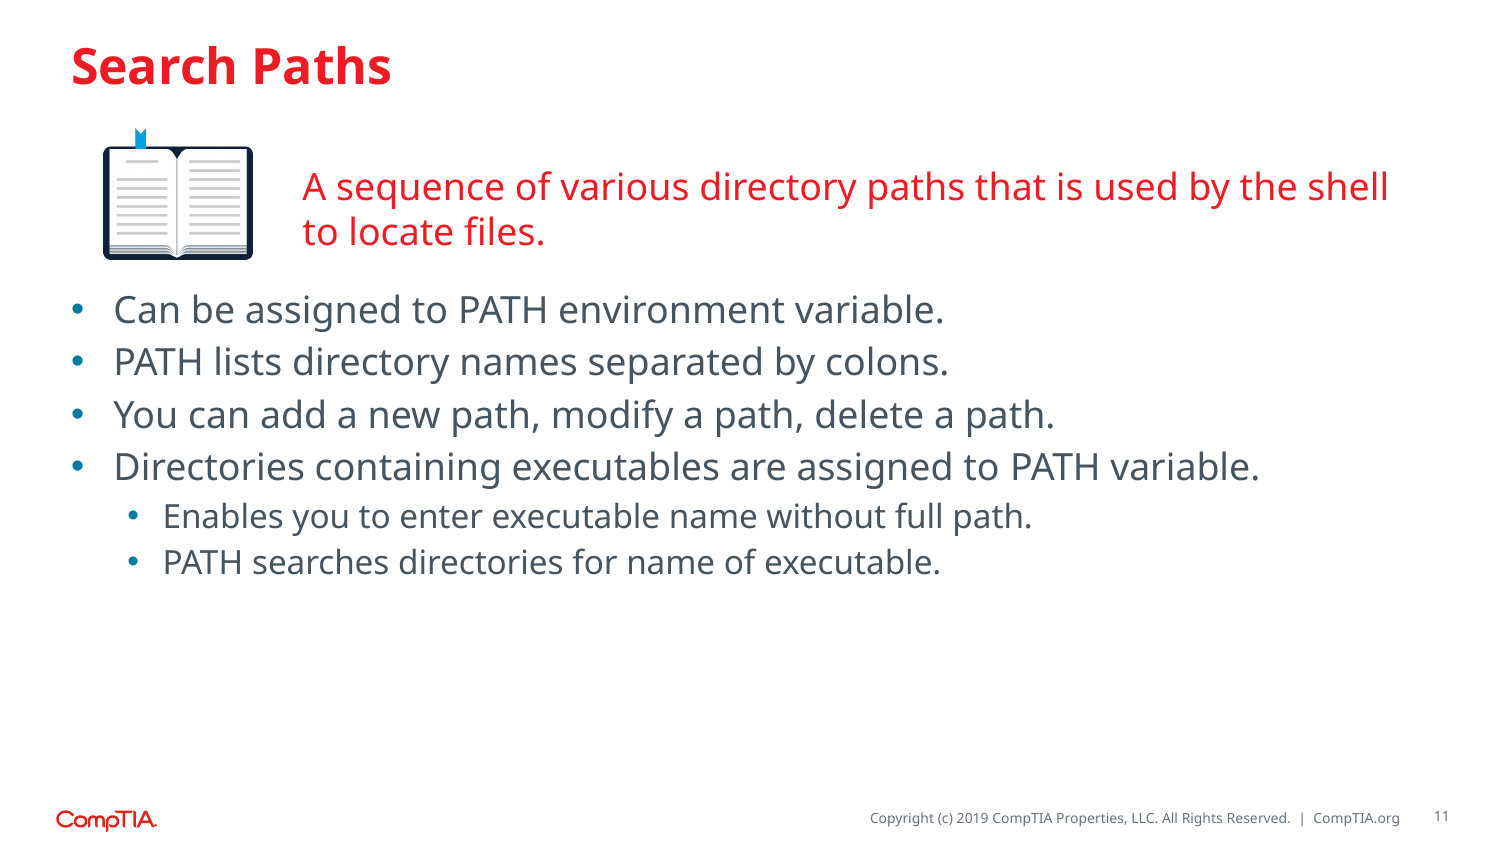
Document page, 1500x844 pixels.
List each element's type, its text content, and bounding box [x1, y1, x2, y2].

list Can be assigned to PATH environment variable. PATH lists directory names separated by colons. You can add a new path, modify a path, delete a path. Directories containing executables are assigned to PATH variable. Enables you to enter executable name without full path. PATH searches directories for name of executable. [56, 278, 1444, 764]
picture [103, 128, 253, 260]
slide_number 11 [1407, 800, 1450, 835]
title Search Paths [56, 12, 1444, 117]
list A sequence of various directory paths that is used by the shell to locate files. [287, 155, 1445, 249]
